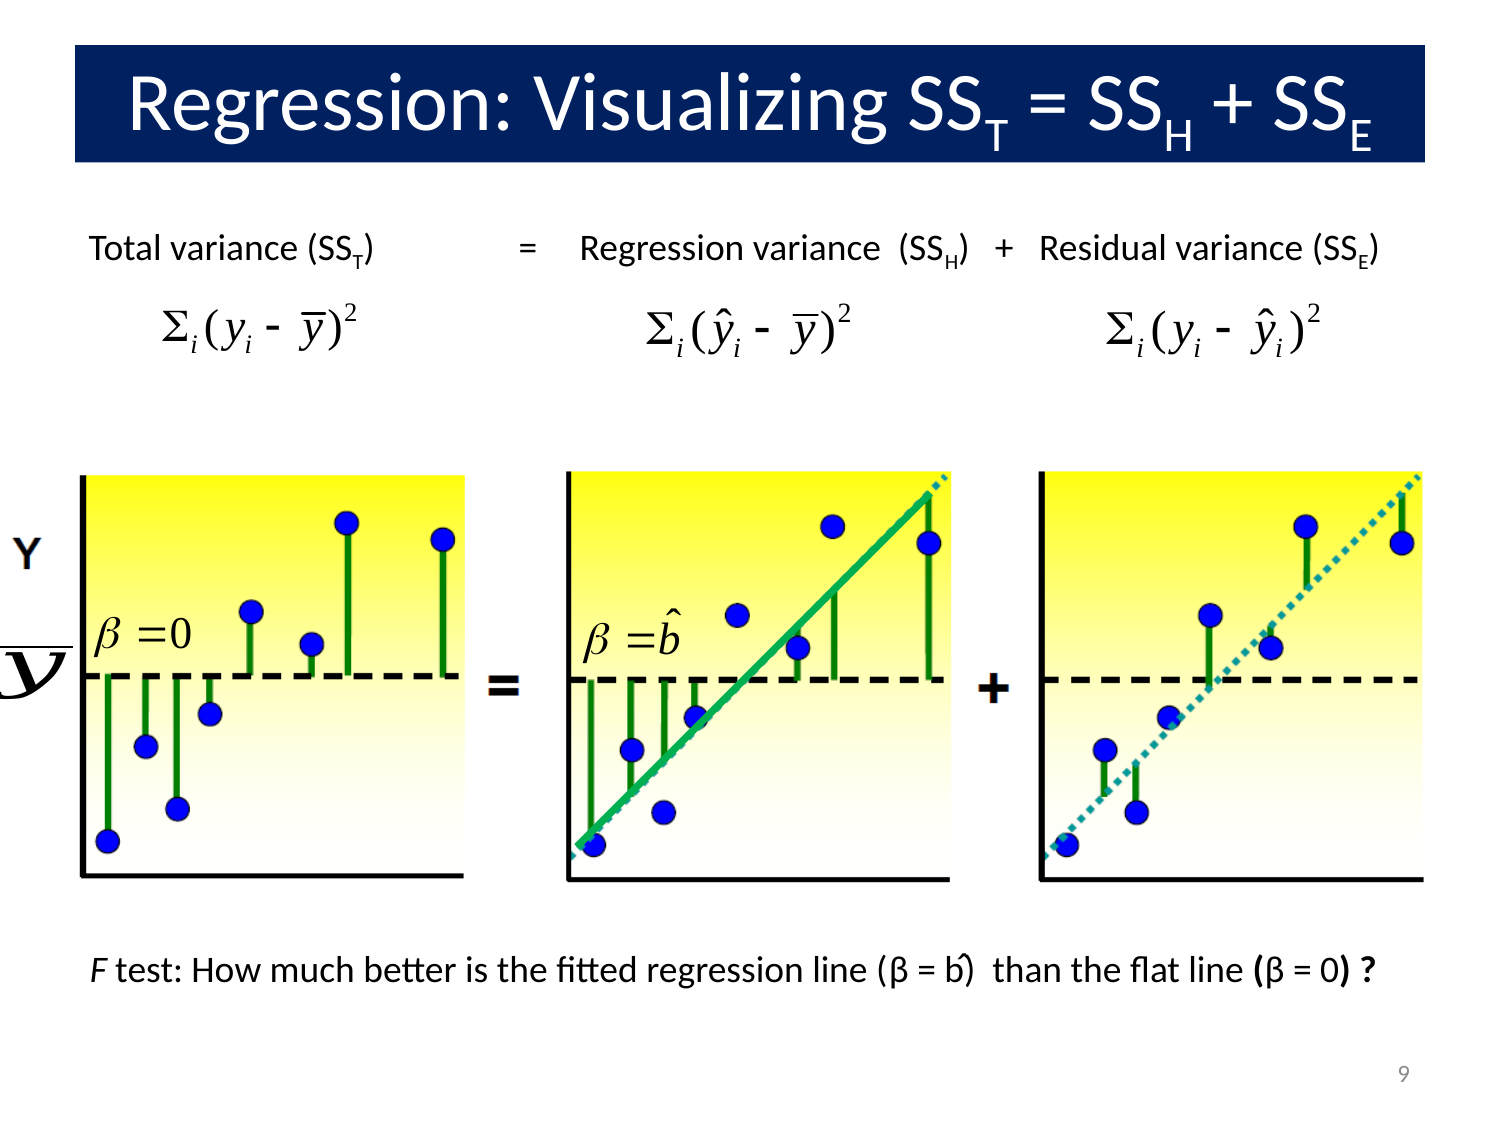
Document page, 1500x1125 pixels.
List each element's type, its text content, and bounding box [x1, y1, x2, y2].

text_box Total variance (SST) = Regression variance (SSH) + Residual variance (SSE) [73, 215, 1424, 281]
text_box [1099, 291, 1331, 369]
text_box F test: How much better is the fitted regression line (β = b̂) than the flat line (β = 0) ? [74, 937, 1424, 998]
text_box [85, 606, 200, 668]
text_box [574, 600, 689, 669]
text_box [155, 291, 368, 366]
title Regression: Visualizing SST = SSH + SSE [75, 45, 1425, 163]
slide_number 9 [1074, 1042, 1425, 1103]
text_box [639, 291, 862, 369]
picture [0, 434, 1500, 897]
